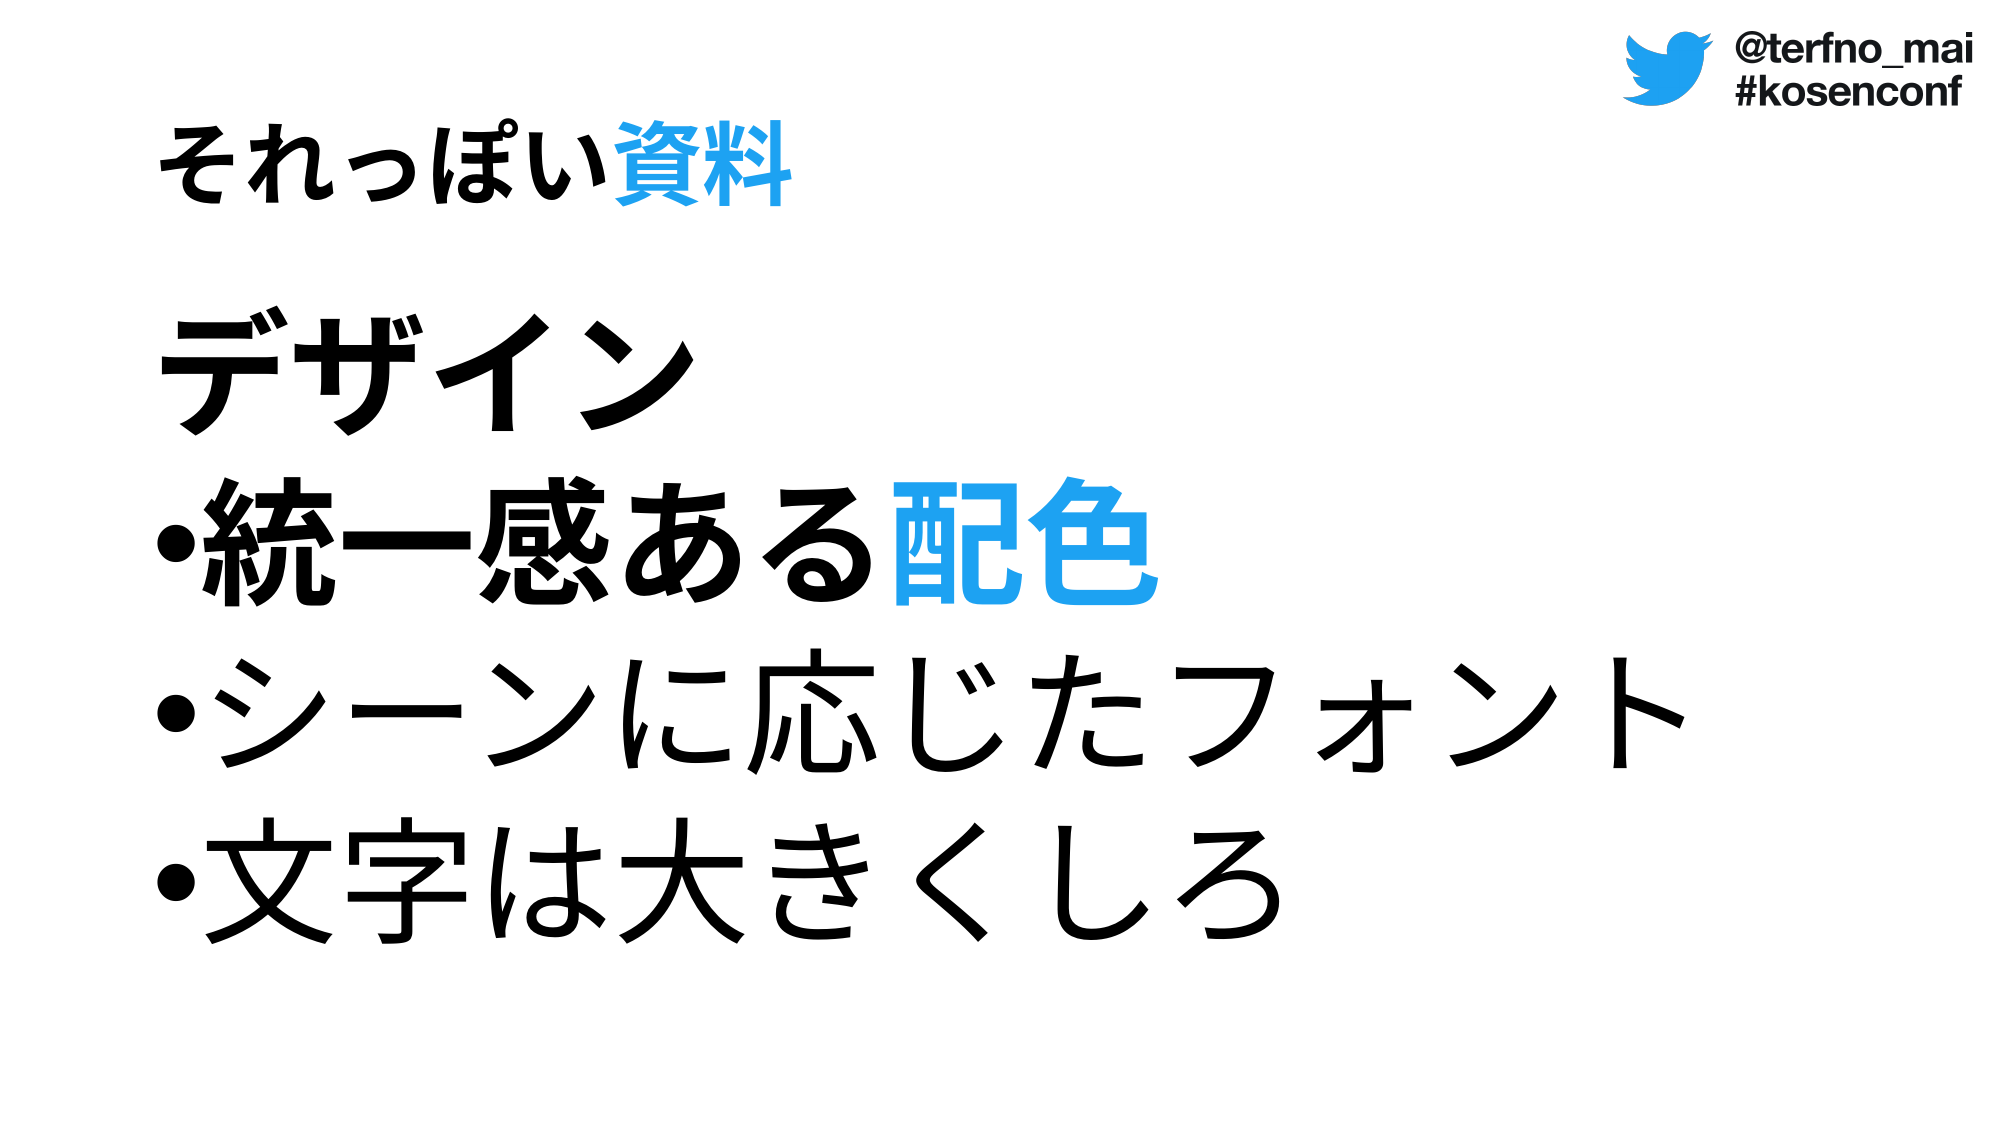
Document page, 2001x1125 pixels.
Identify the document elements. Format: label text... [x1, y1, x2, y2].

list デザイン 統一感ある配色 シーンに応じたフォント 文字は大きくしろ [137, 299, 1863, 1014]
title それっぽい資料 [137, 59, 1863, 278]
picture [1358, 0, 1980, 162]
